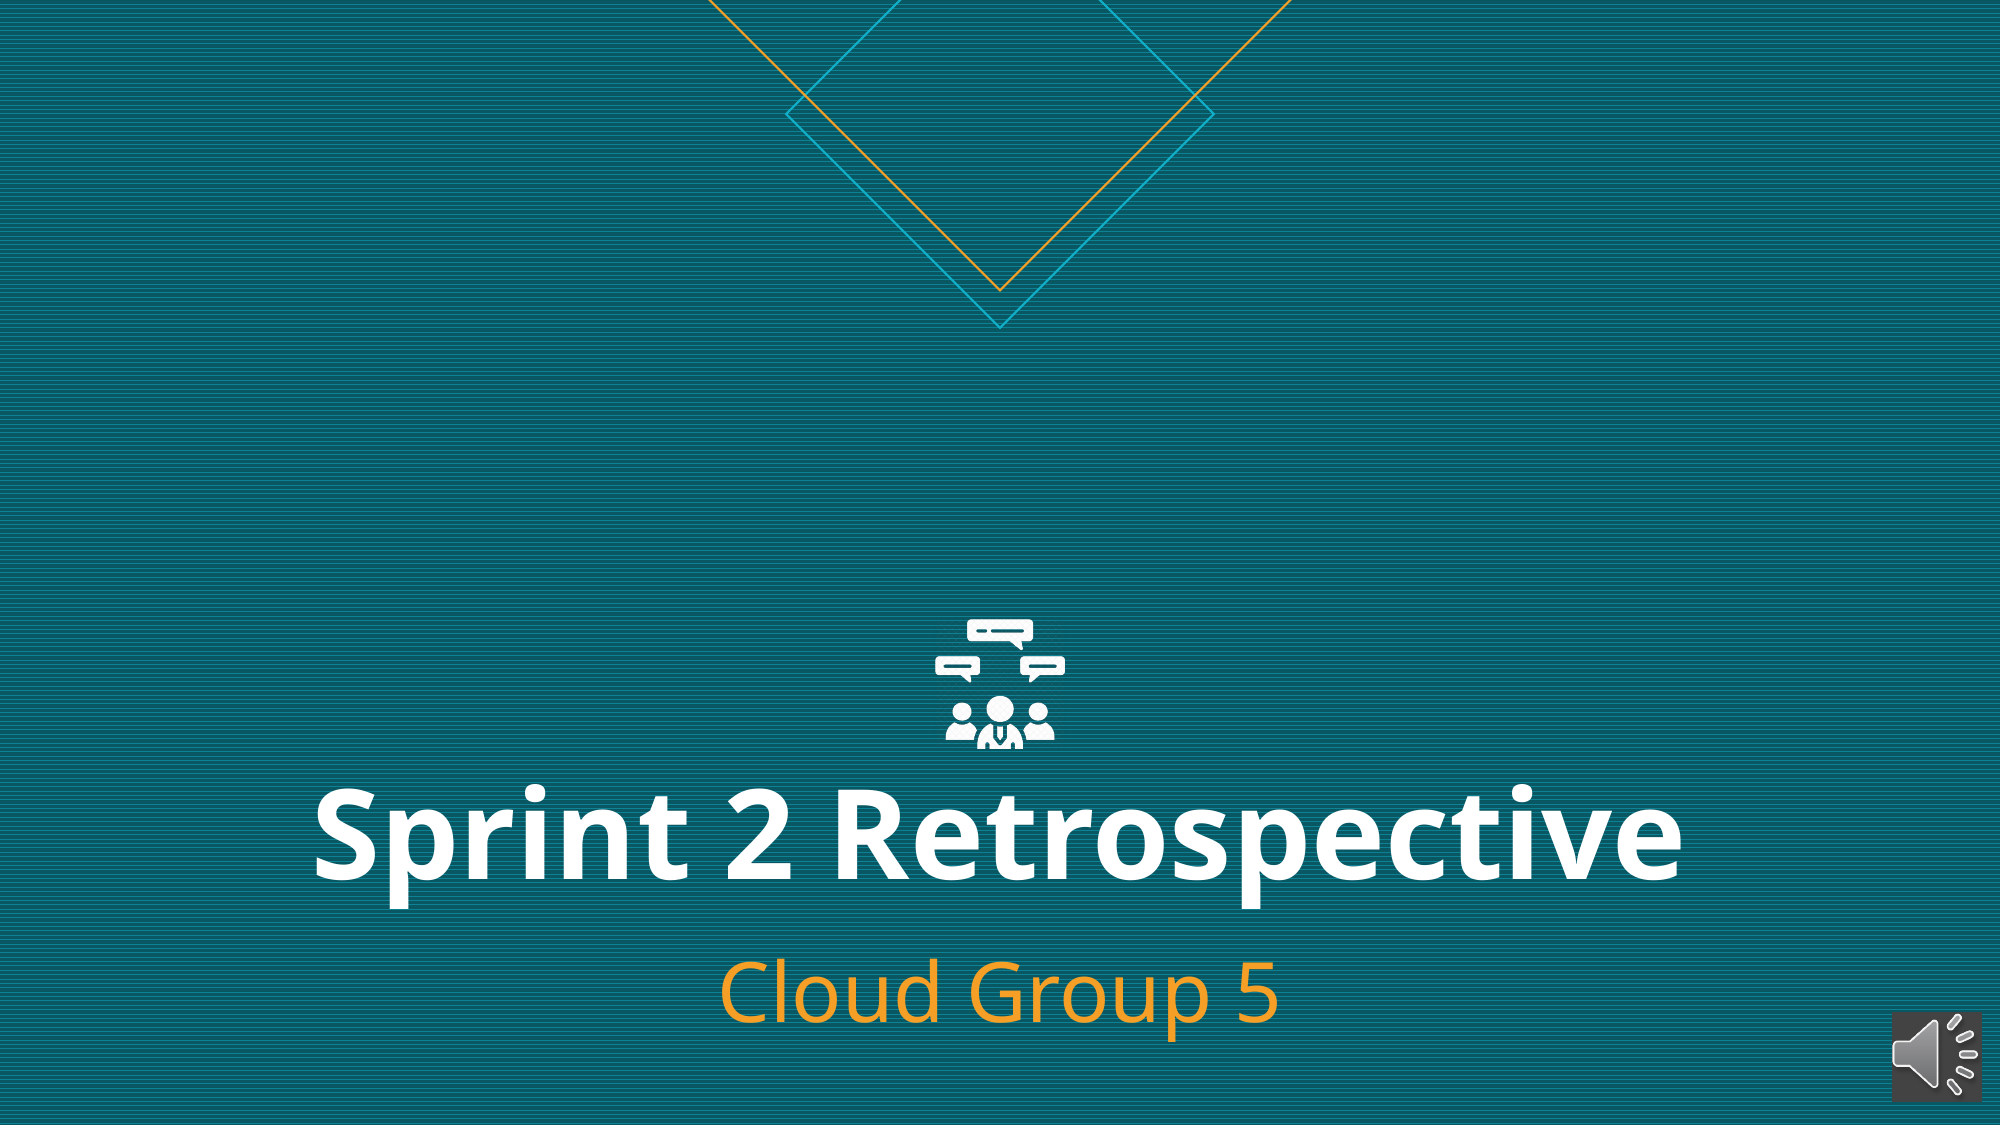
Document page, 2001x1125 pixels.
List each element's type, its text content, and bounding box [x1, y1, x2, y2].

title Sprint 2 Retrospective [249, 754, 1750, 939]
picture [933, 617, 1067, 751]
text_box Cloud Group 5 [249, 939, 1750, 1040]
text_box [708, 0, 1292, 292]
text_box [784, 95, 1216, 330]
picture [1891, 1010, 1984, 1103]
